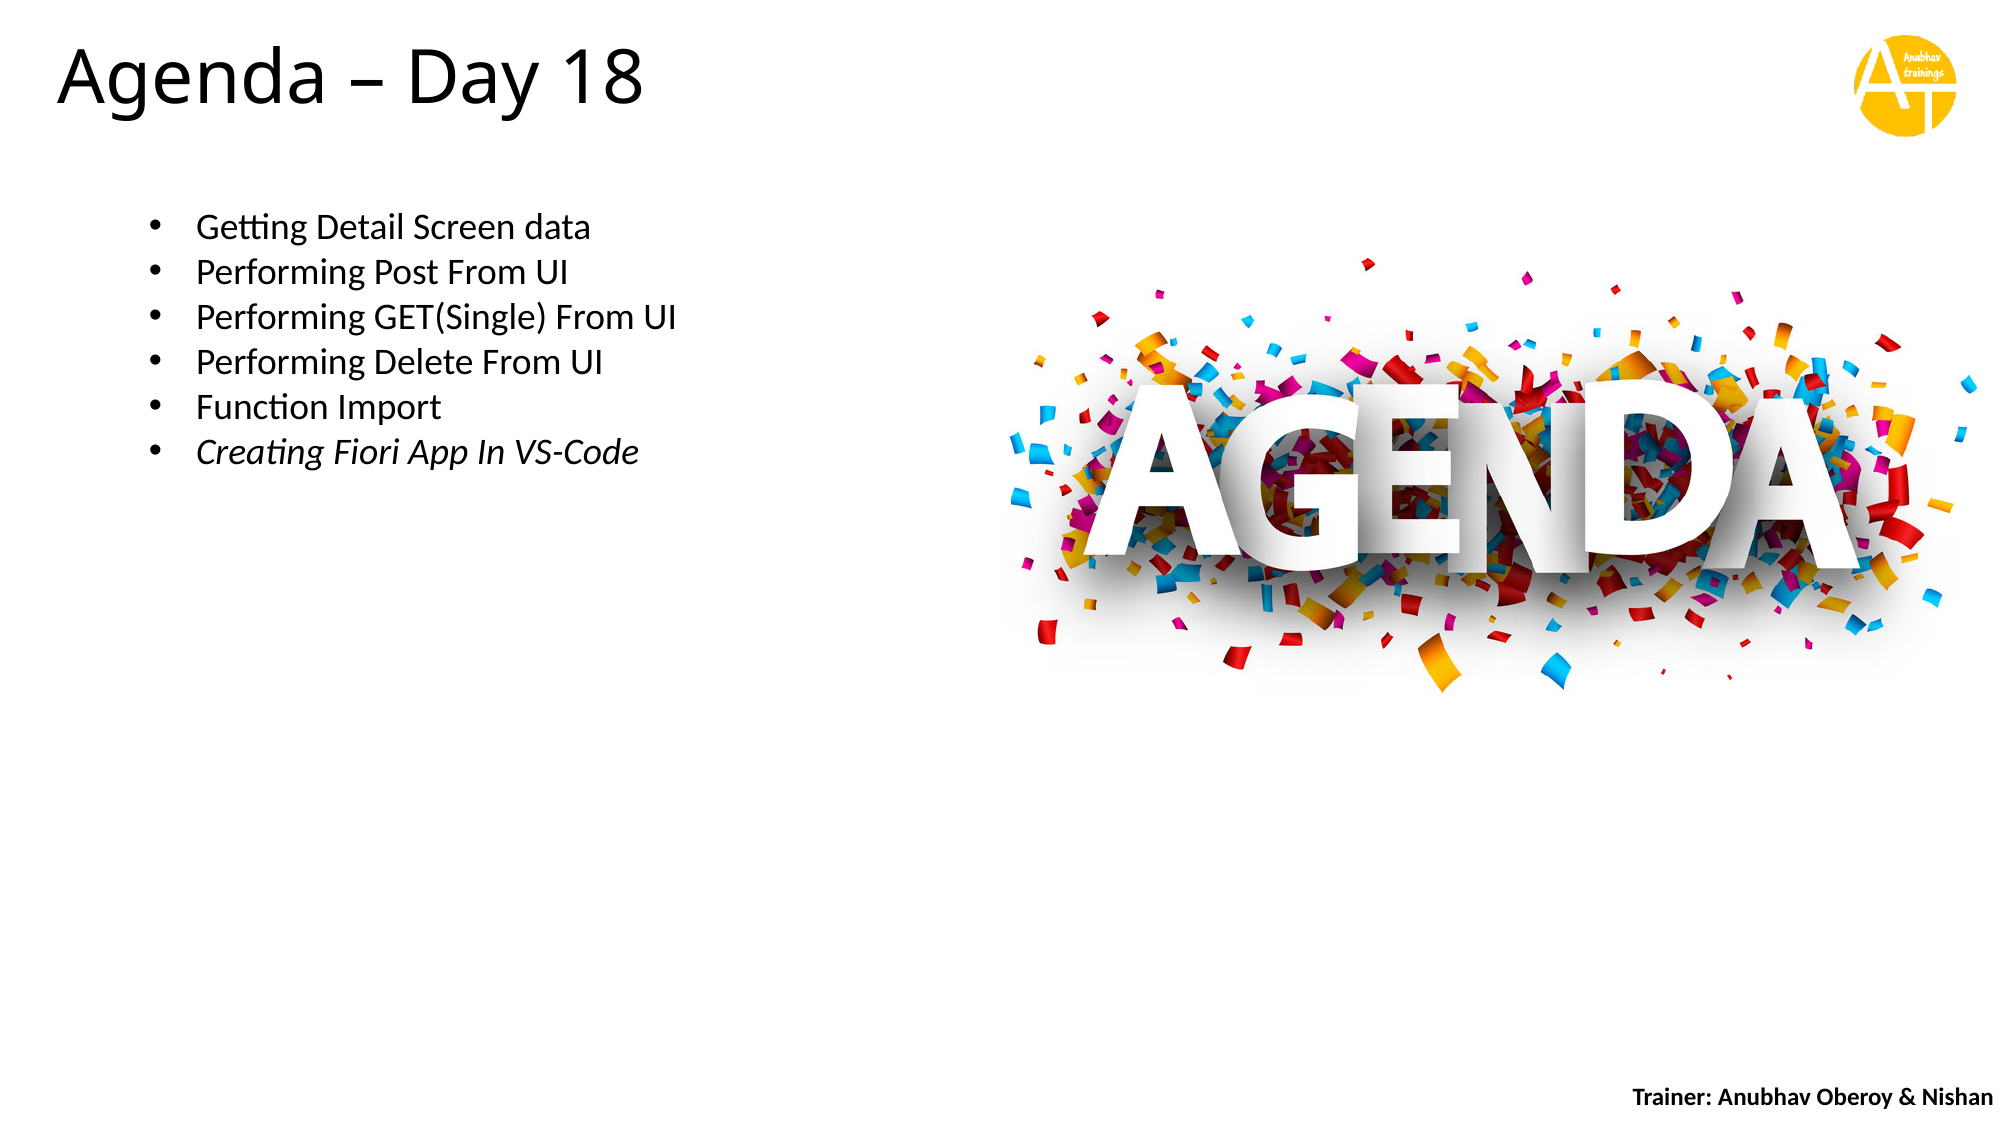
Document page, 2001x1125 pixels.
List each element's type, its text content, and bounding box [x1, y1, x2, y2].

text_box Trainer: Anubhav Oberoy & Nishan [1601, 1083, 2000, 1108]
text_box Getting Detail Screen data Performing Post From UI Performing GET(Single) From UI Performing Delete From UI Function Import Creating Fiori App In VS-Code [134, 149, 999, 525]
picture [999, 28, 1977, 805]
footer [1568, 1081, 1998, 1125]
text_box Agenda – Day 18 [42, 30, 1844, 148]
